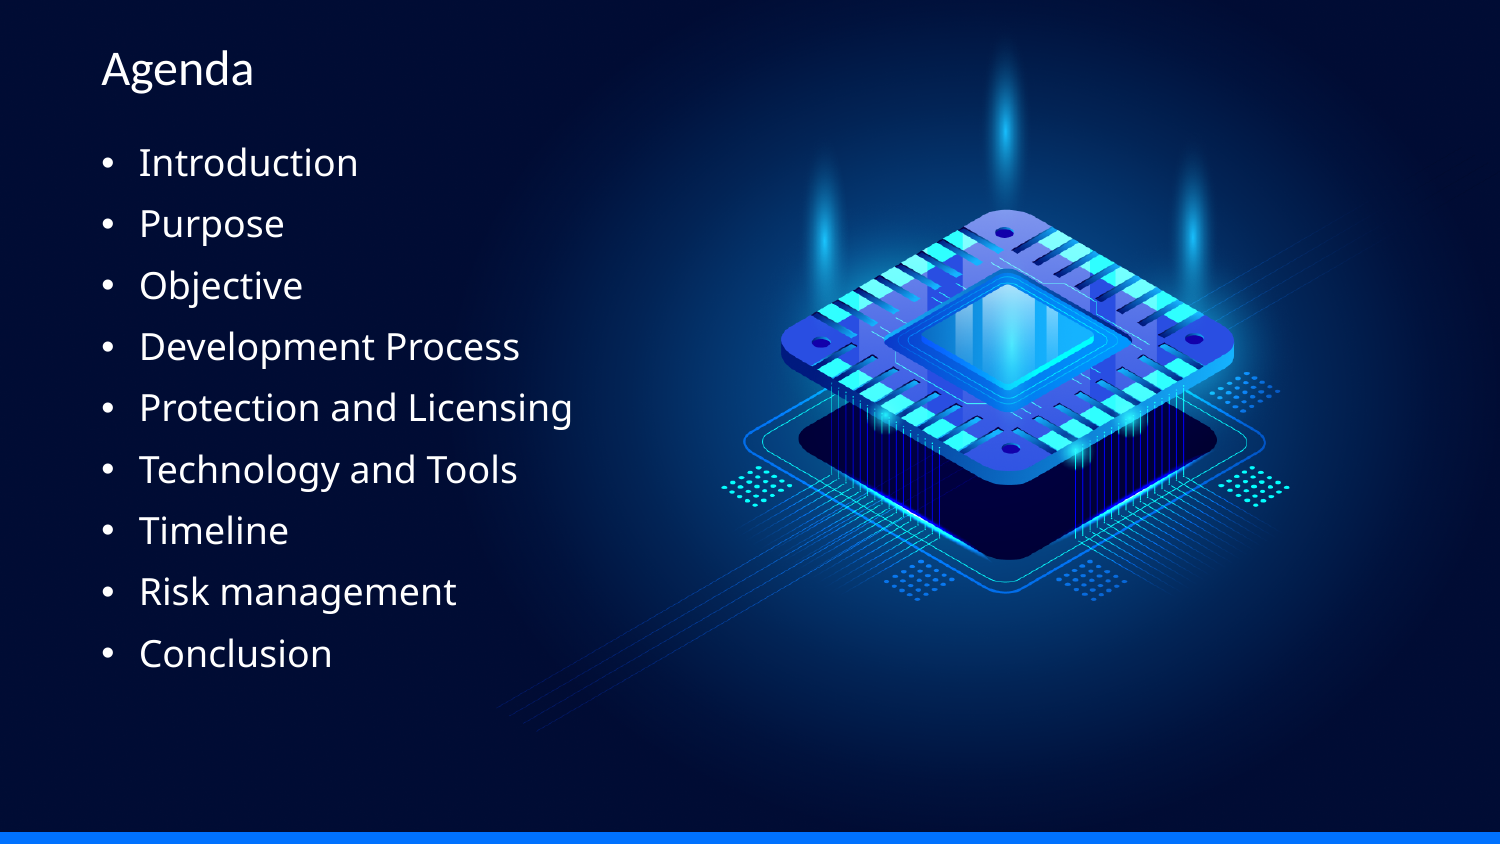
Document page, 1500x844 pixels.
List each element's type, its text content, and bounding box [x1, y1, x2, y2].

text_box Agenda [86, 27, 478, 103]
text_box Introduction Purpose Objective Development Process Protection and Licensing Technology and Tools Timeline Risk management Conclusion [86, 136, 837, 683]
picture [0, 0, 1500, 844]
